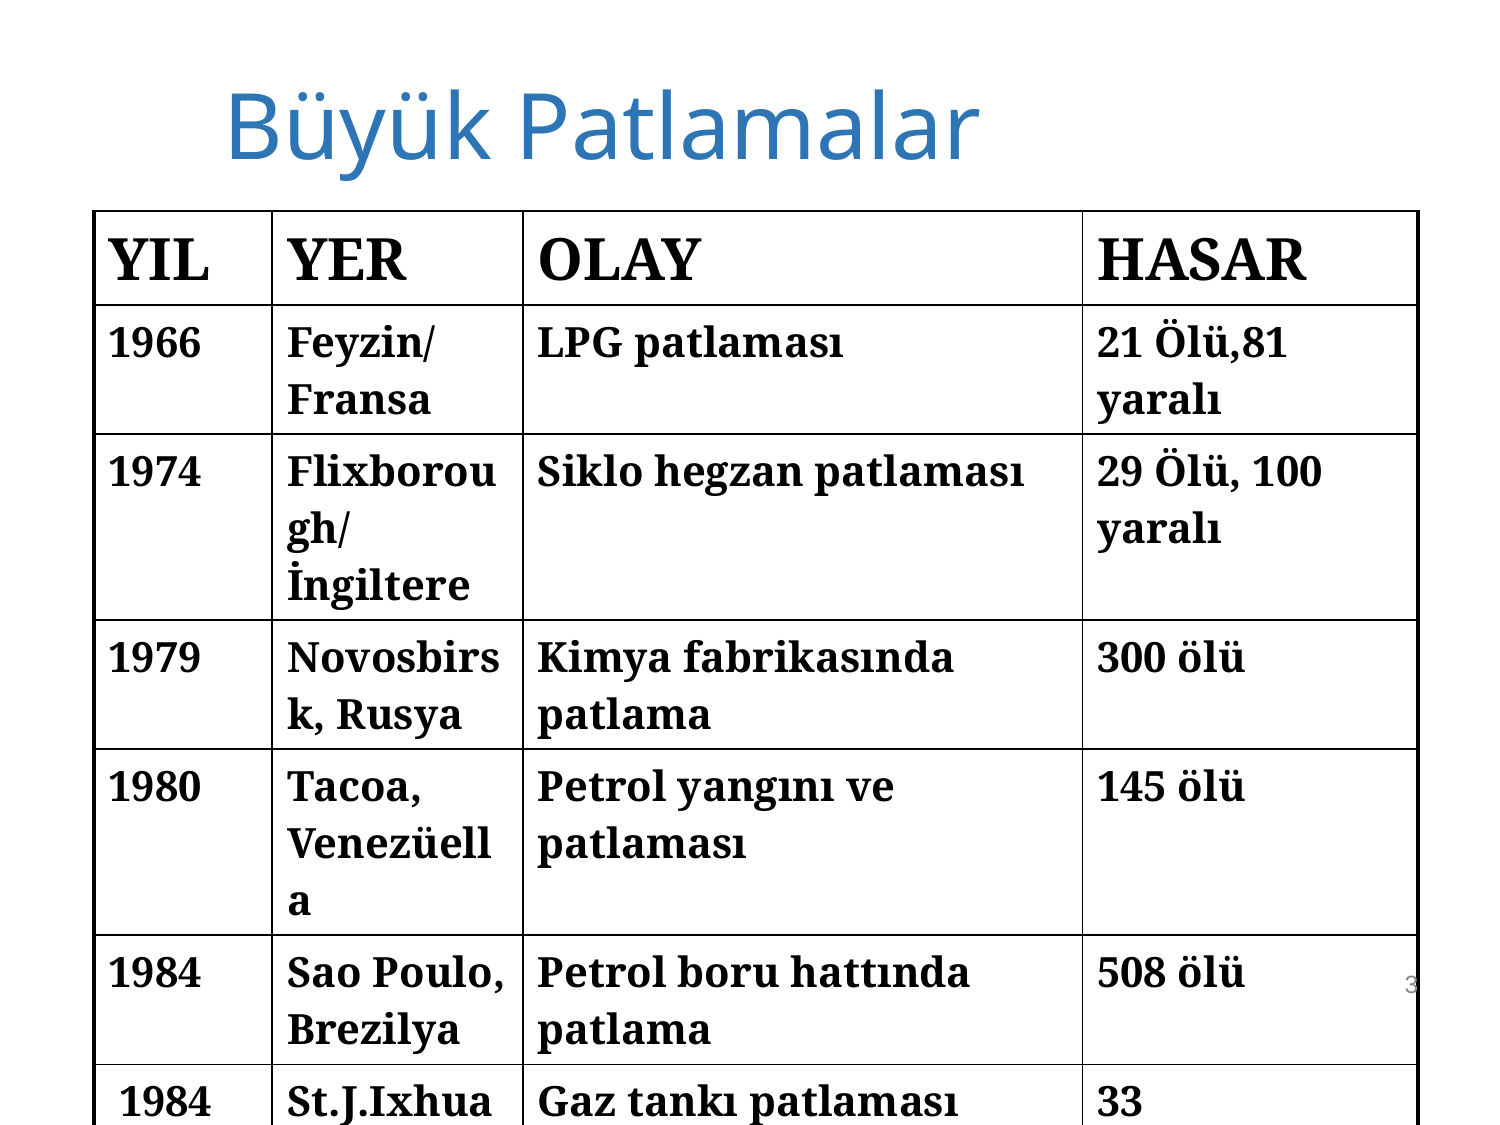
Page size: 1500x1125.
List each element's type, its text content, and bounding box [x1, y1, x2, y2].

table_header OLAY [524, 212, 1082, 304]
table_cell 1980 [96, 750, 271, 934]
table_cell Kimya fabrikasında patlama [524, 621, 1082, 748]
table_cell 1974 [96, 435, 271, 619]
table_cell 1984 [96, 1065, 271, 1125]
table_cell Sao Poulo, Brezilya [273, 936, 522, 1064]
table_cell Feyzin/Fransa [273, 306, 522, 433]
table_cell Petrol boru hattında patlama [524, 936, 1082, 1064]
table_cell 1979 [96, 621, 271, 748]
table_cell 508 ölü [1083, 936, 1416, 1064]
table_header HASAR [1083, 212, 1416, 304]
table_cell Petrol yangını ve patlaması [524, 750, 1082, 934]
table_cell Tacoa, Venezüella [273, 750, 522, 934]
table_cell Gaz tankı patlaması [524, 1065, 1082, 1125]
slide_number 3 [1333, 940, 1434, 1026]
table_cell 29 Ölü, 100 yaralı [1083, 435, 1416, 619]
title Büyük Patlamalar [208, 29, 1434, 230]
table_cell LPG patlaması [524, 306, 1082, 433]
table_cell Novosbirsk, Rusya [273, 621, 522, 748]
table_cell 33 [1083, 1065, 1416, 1125]
table_cell 1966 [96, 306, 271, 433]
table_cell 1984 [96, 936, 271, 1064]
table_cell Siklo hegzan patlaması [524, 435, 1082, 619]
table_header YER [273, 212, 522, 304]
table_cell 21 Ölü,81 yaralı [1083, 306, 1416, 433]
table_header YIL [96, 212, 271, 304]
table_cell St.J.Ixhuatepec, Meksika [273, 1065, 522, 1125]
table_cell 145 ölü [1083, 750, 1416, 934]
table_cell Flixborough/İngiltere [273, 435, 522, 619]
table_cell 300 ölü [1083, 621, 1416, 748]
